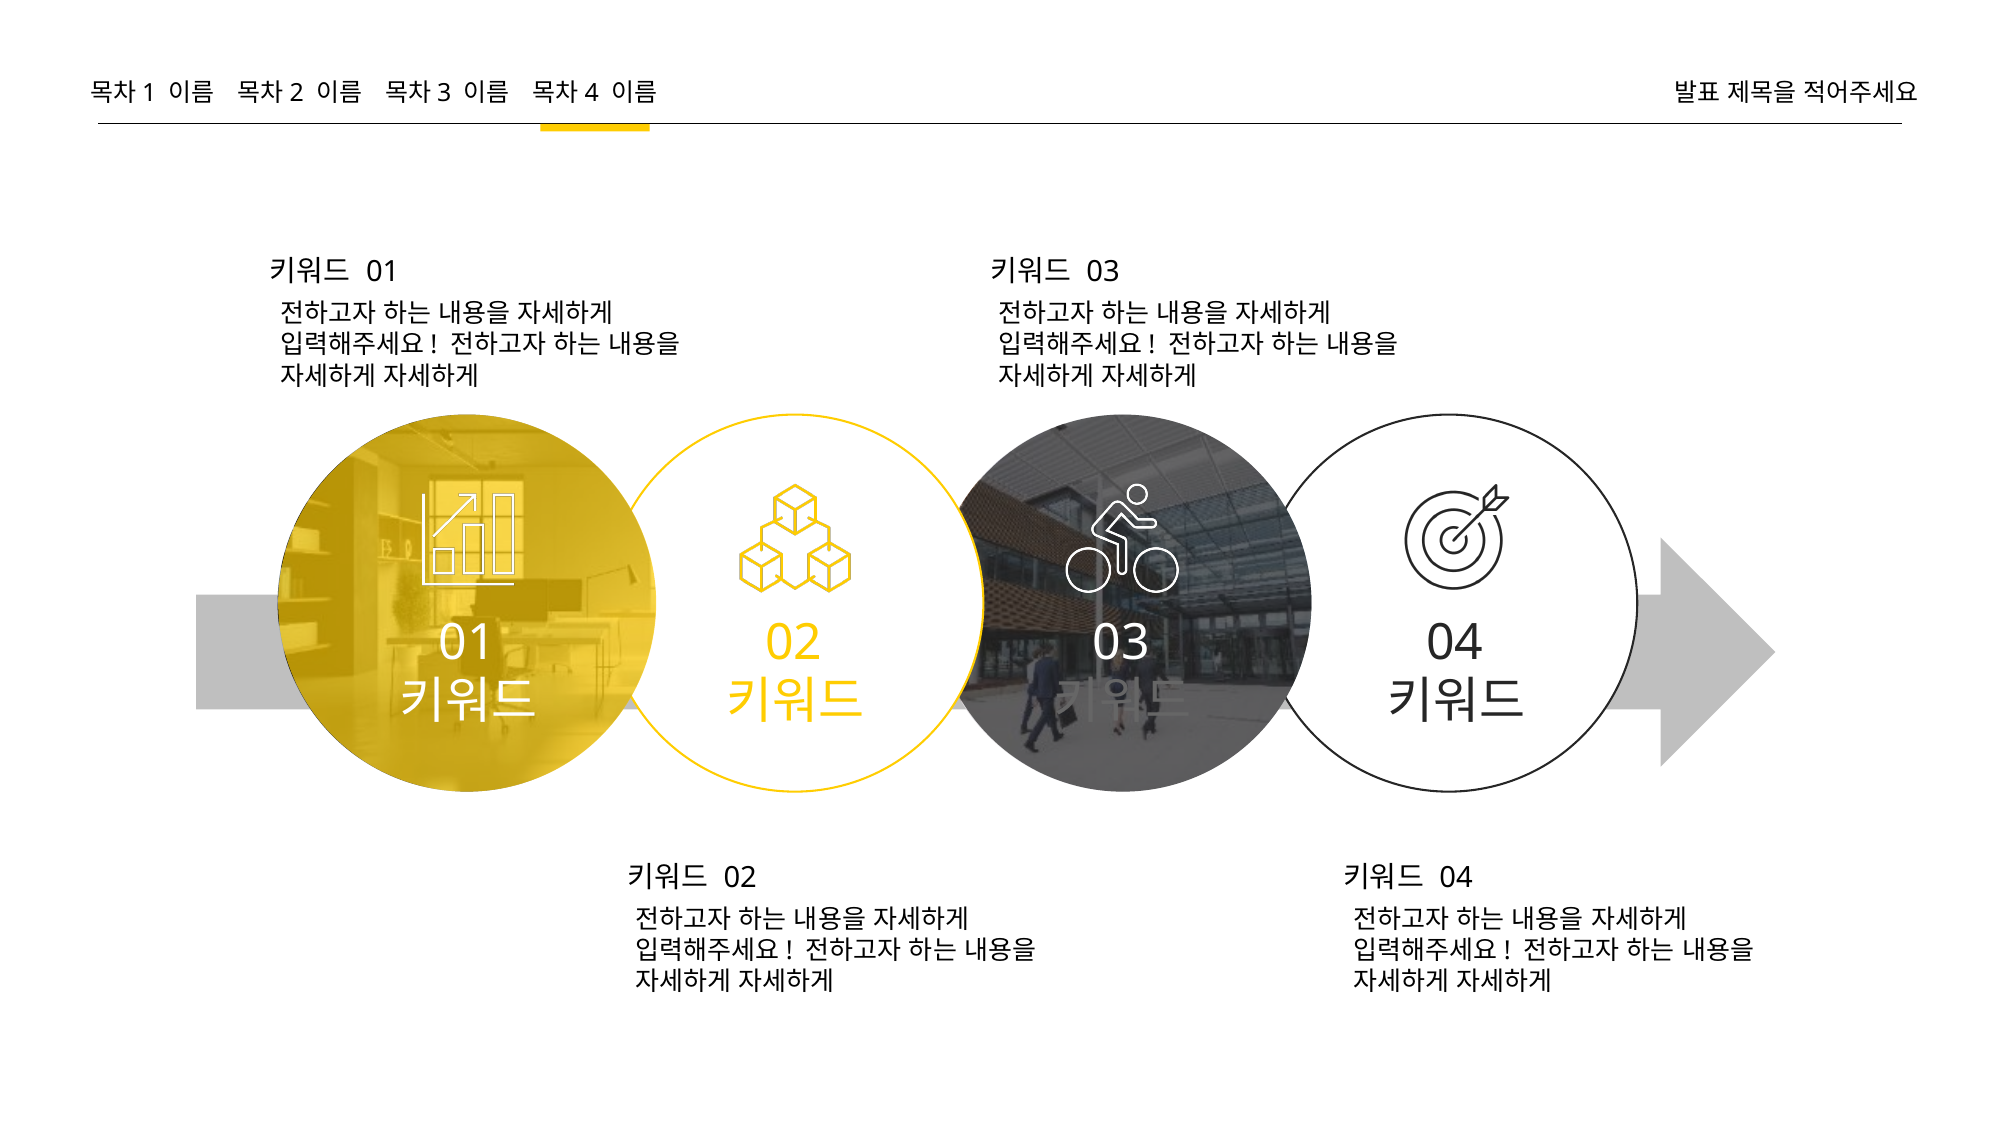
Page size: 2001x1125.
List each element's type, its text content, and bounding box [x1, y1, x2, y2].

text_box 발표 제목을 적어주세요 [1660, 68, 1934, 114]
text_box [657, 413, 932, 794]
text_box 키워드 [1335, 661, 1577, 737]
text_box 키워드 03 [975, 245, 1135, 295]
text_box 목차2 이름 [222, 68, 370, 114]
text_box 04 [1376, 602, 1533, 661]
text_box 키워드 [675, 661, 917, 737]
text_box 키워드 04 [1328, 850, 1488, 901]
text_box 목차3 이름 [370, 68, 517, 114]
text_box 키워드 02 [612, 850, 772, 901]
text_box 키워드 01 [255, 245, 415, 295]
text_box [1312, 413, 1639, 794]
picture [729, 473, 860, 603]
text_box [539, 125, 651, 133]
picture [1390, 473, 1521, 603]
text_box 전하고자 하는 내용을 자세하게 입력해주세요! 전하고자 하는 내용을 자세하게 자세하게 [983, 289, 1449, 398]
text_box [1606, 533, 1778, 771]
text_box 목차4 이름 [517, 68, 673, 114]
text_box 02 [716, 602, 872, 661]
text_box 전하고자 하는 내용을 자세하게 입력해주세요! 전하고자 하는 내용을 자세하게 자세하게 [1338, 894, 1804, 1004]
text_box [194, 593, 277, 711]
text_box 목차1 이름 [75, 68, 222, 114]
text_box 전하고자 하는 내용을 자세하게 입력해주세요! 전하고자 하는 내용을 자세하게 자세하게 [265, 289, 731, 398]
text_box 전하고자 하는 내용을 자세하게 입력해주세요! 전하고자 하는 내용을 자세하게 자세하게 [620, 894, 1086, 1004]
picture [932, 414, 1312, 793]
picture [277, 414, 657, 793]
